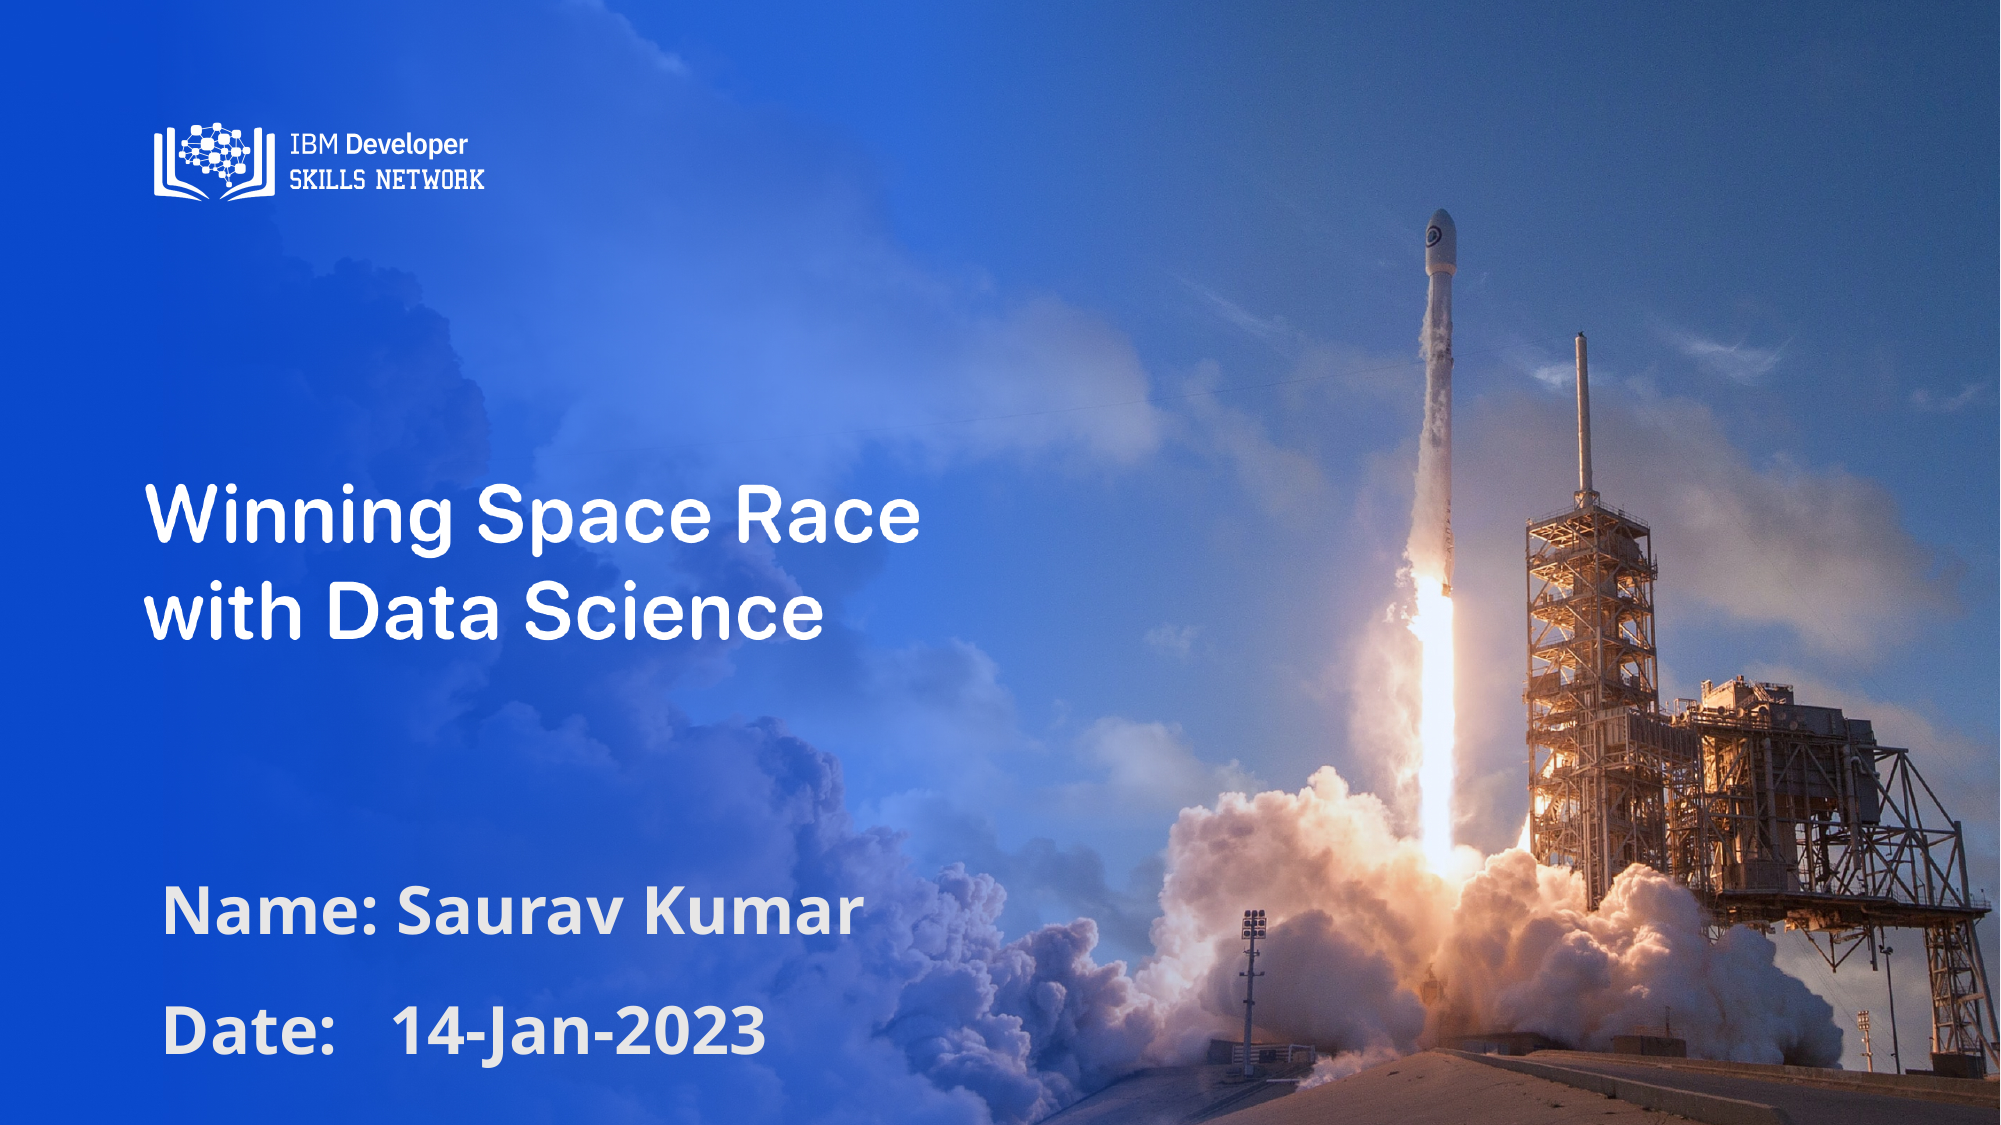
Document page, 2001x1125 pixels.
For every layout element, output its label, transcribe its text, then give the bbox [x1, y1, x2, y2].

picture [0, 0, 2001, 1125]
text_box Name: Saurav Kumar Date: 14-Jan-2023 [145, 820, 1020, 1076]
